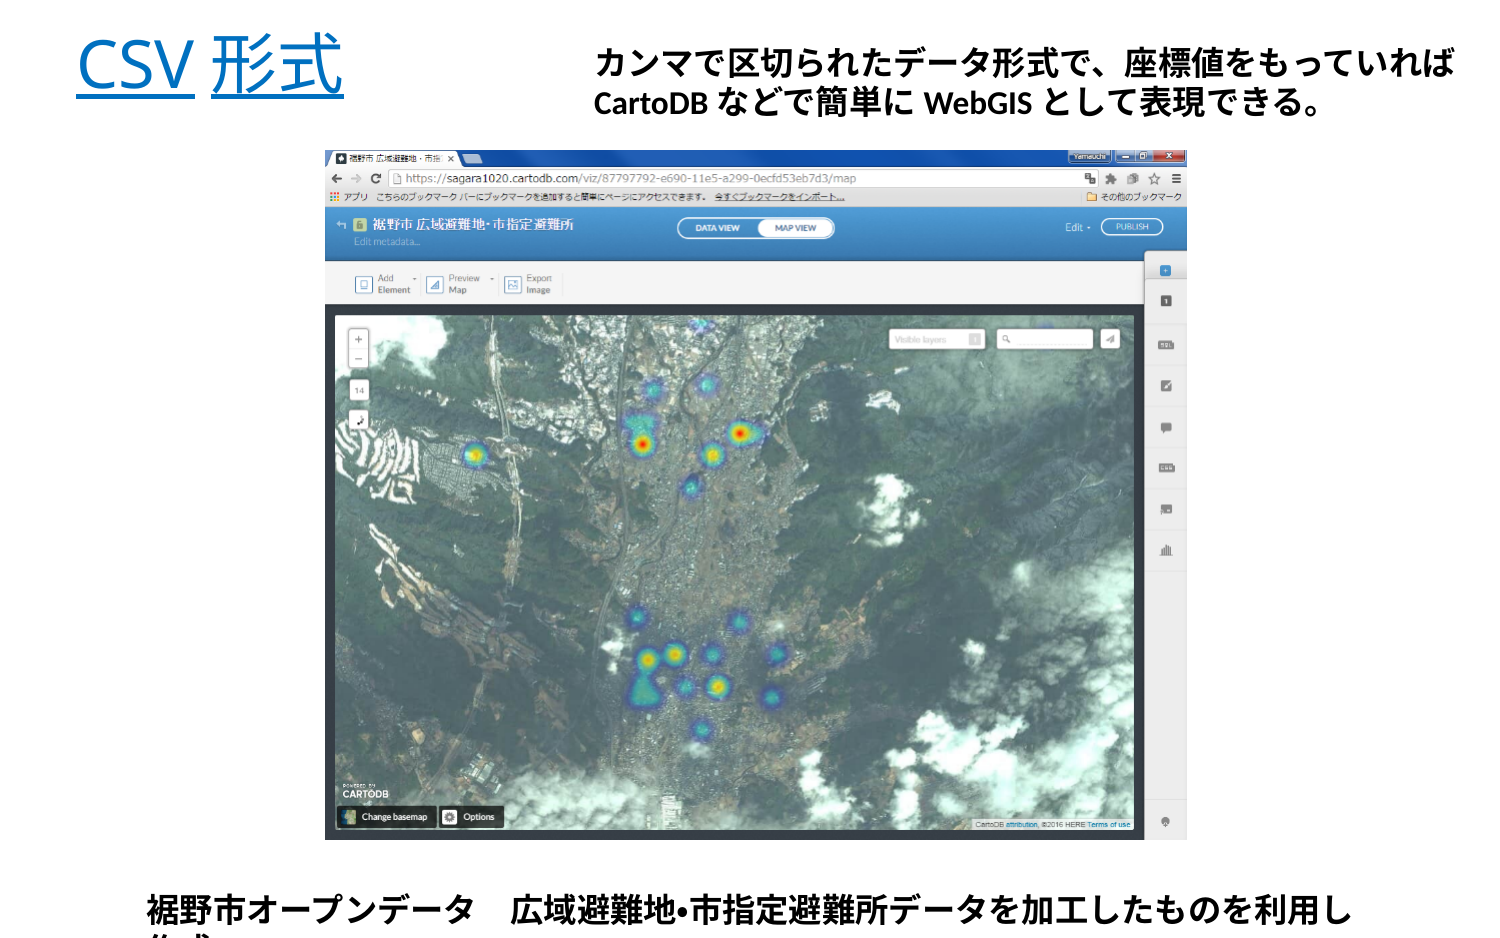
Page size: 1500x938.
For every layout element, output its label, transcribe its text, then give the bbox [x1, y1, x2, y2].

picture [325, 150, 1187, 840]
title CSV形式 [60, 25, 1355, 109]
text_box 裾野市オープンデータ 広域避難地・市指定避難所データを加工したものを利用し作成 [132, 881, 1380, 938]
text_box カンマで区切られたデータ形式で、座標値をもっていれば CartoDBなどで簡単にWebGISとして表現できる。 [579, 34, 1471, 129]
